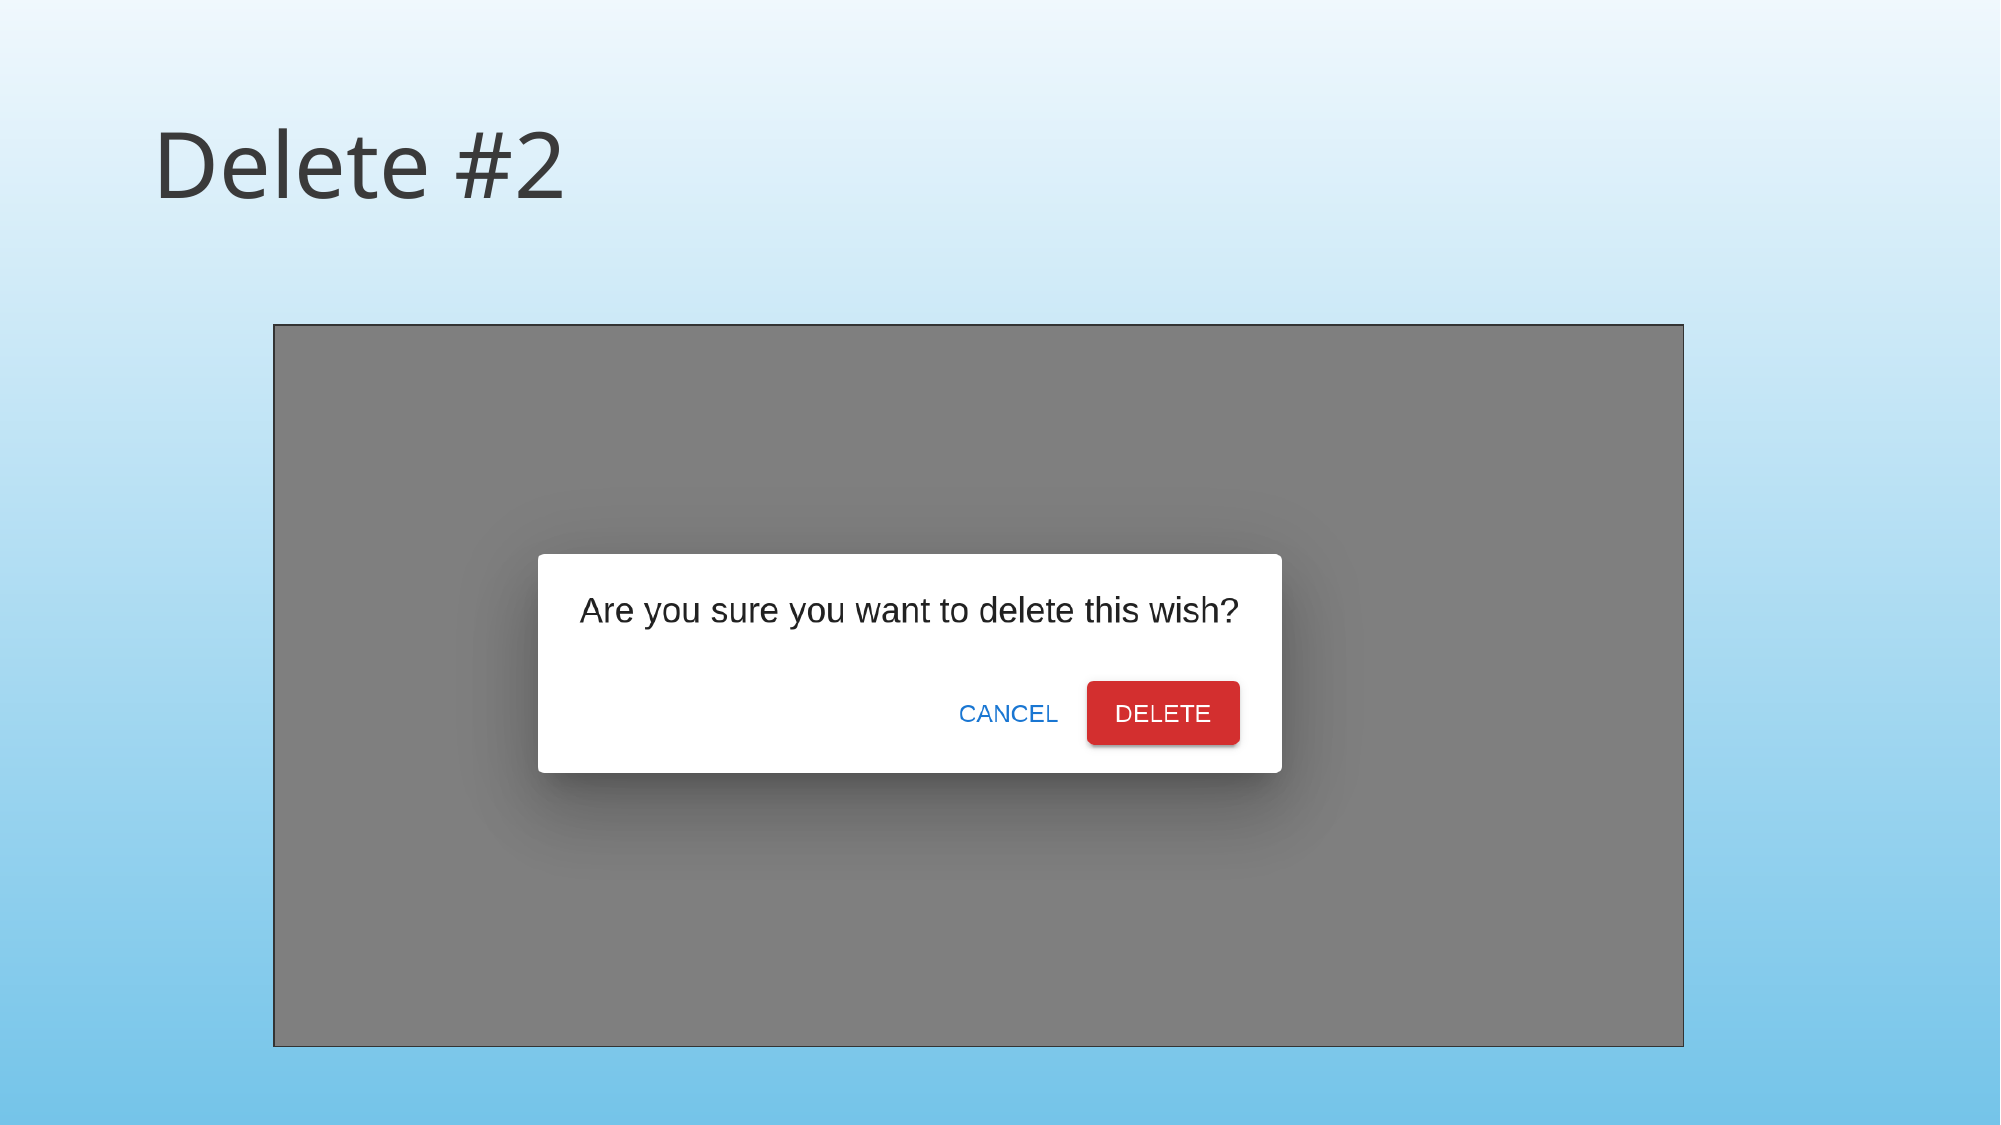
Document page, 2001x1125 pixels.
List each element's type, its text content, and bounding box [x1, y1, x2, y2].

picture [273, 324, 1684, 1047]
title Delete #2 [137, 59, 1863, 278]
